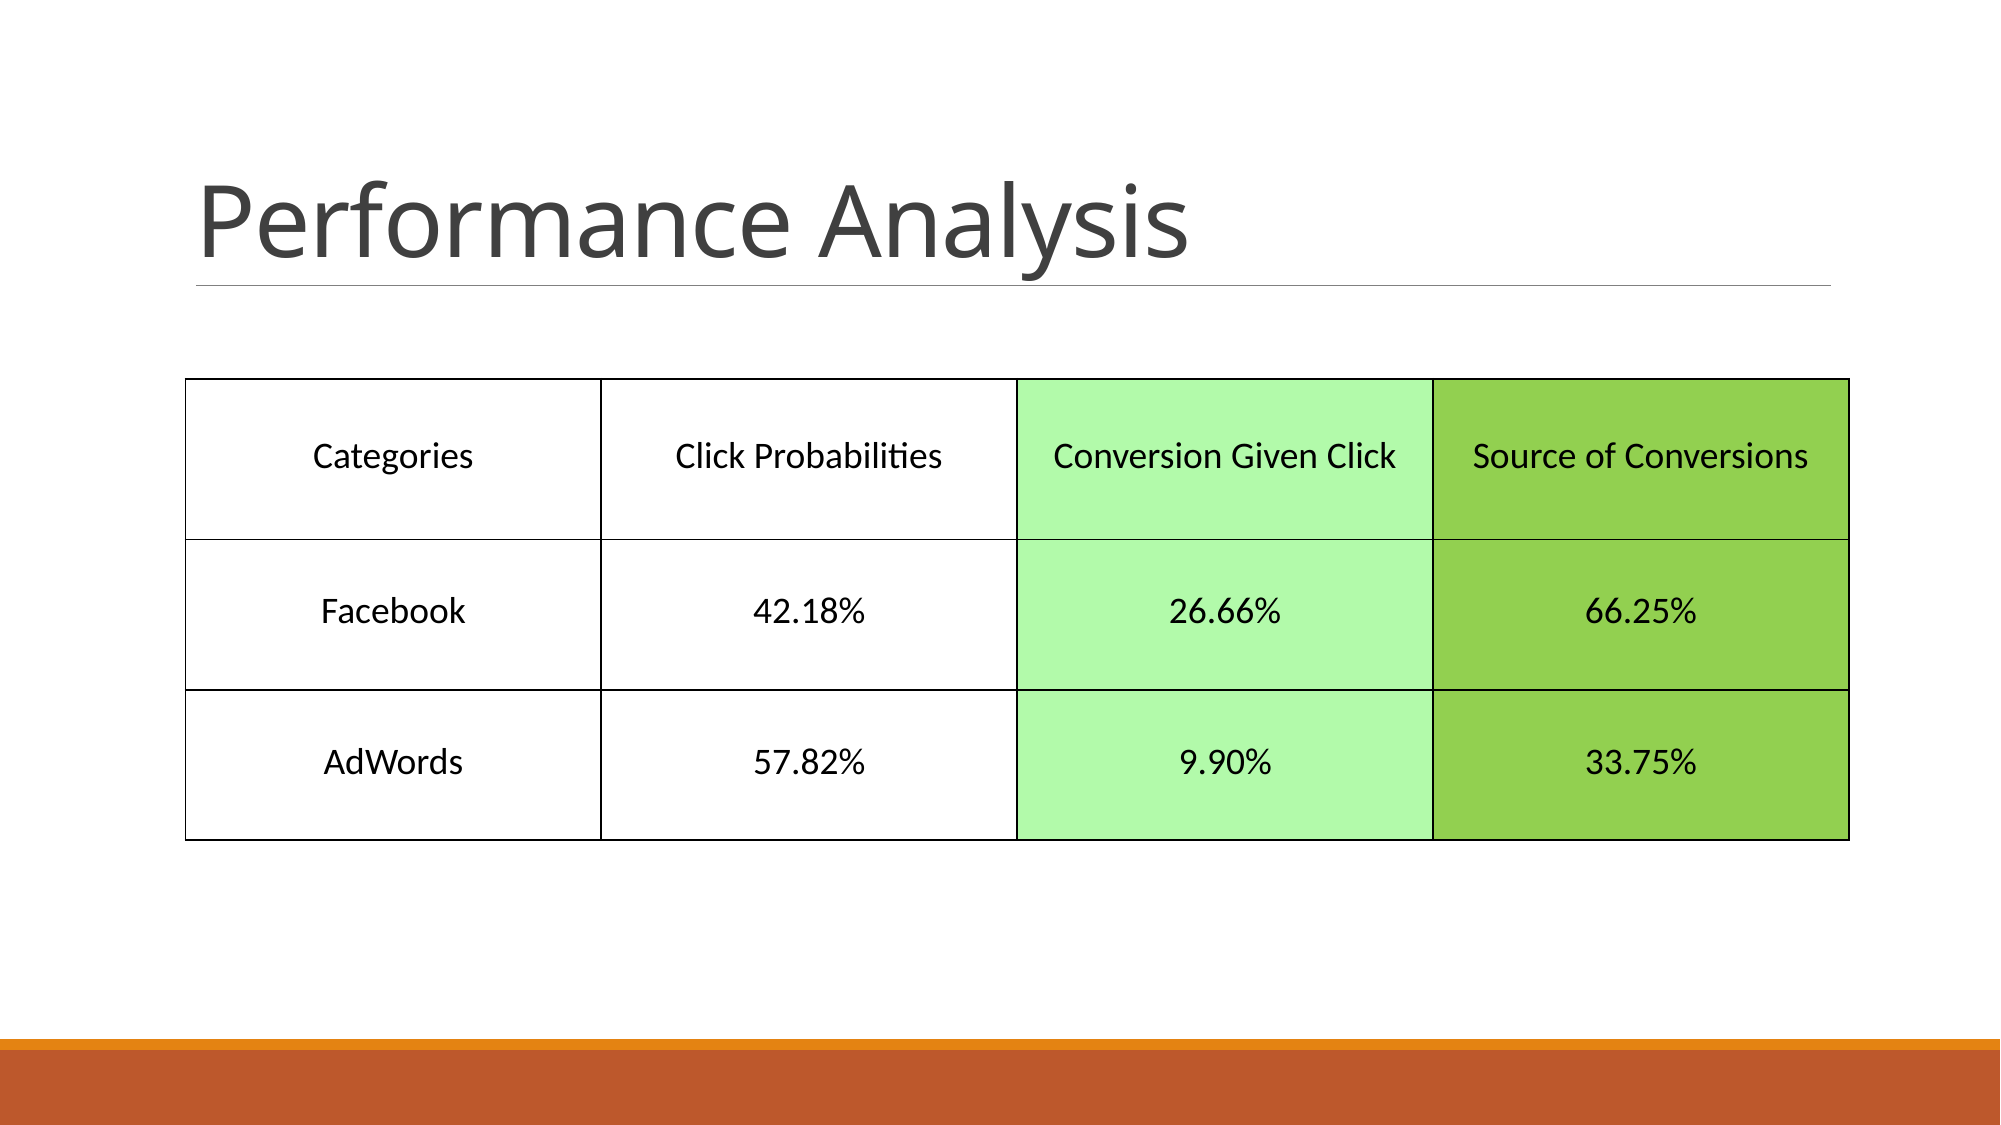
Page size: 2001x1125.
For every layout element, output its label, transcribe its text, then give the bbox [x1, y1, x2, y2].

table_cell Facebook [186, 540, 600, 689]
table_cell 66.25% [1434, 540, 1848, 689]
table_header Click Probabilities [602, 380, 1016, 539]
table_cell 42.18% [602, 540, 1016, 689]
table_cell 33.75% [1434, 691, 1848, 839]
table_header Source of Conversions [1434, 380, 1848, 539]
table_cell 57.82% [602, 691, 1016, 839]
table_header Categories [186, 380, 600, 539]
table_cell 9.90% [1018, 691, 1432, 839]
table_header Conversion Given Click [1018, 380, 1432, 539]
title Performance Analysis [180, 47, 1830, 285]
table_cell 26.66% [1018, 540, 1432, 689]
table_cell AdWords [186, 691, 600, 839]
